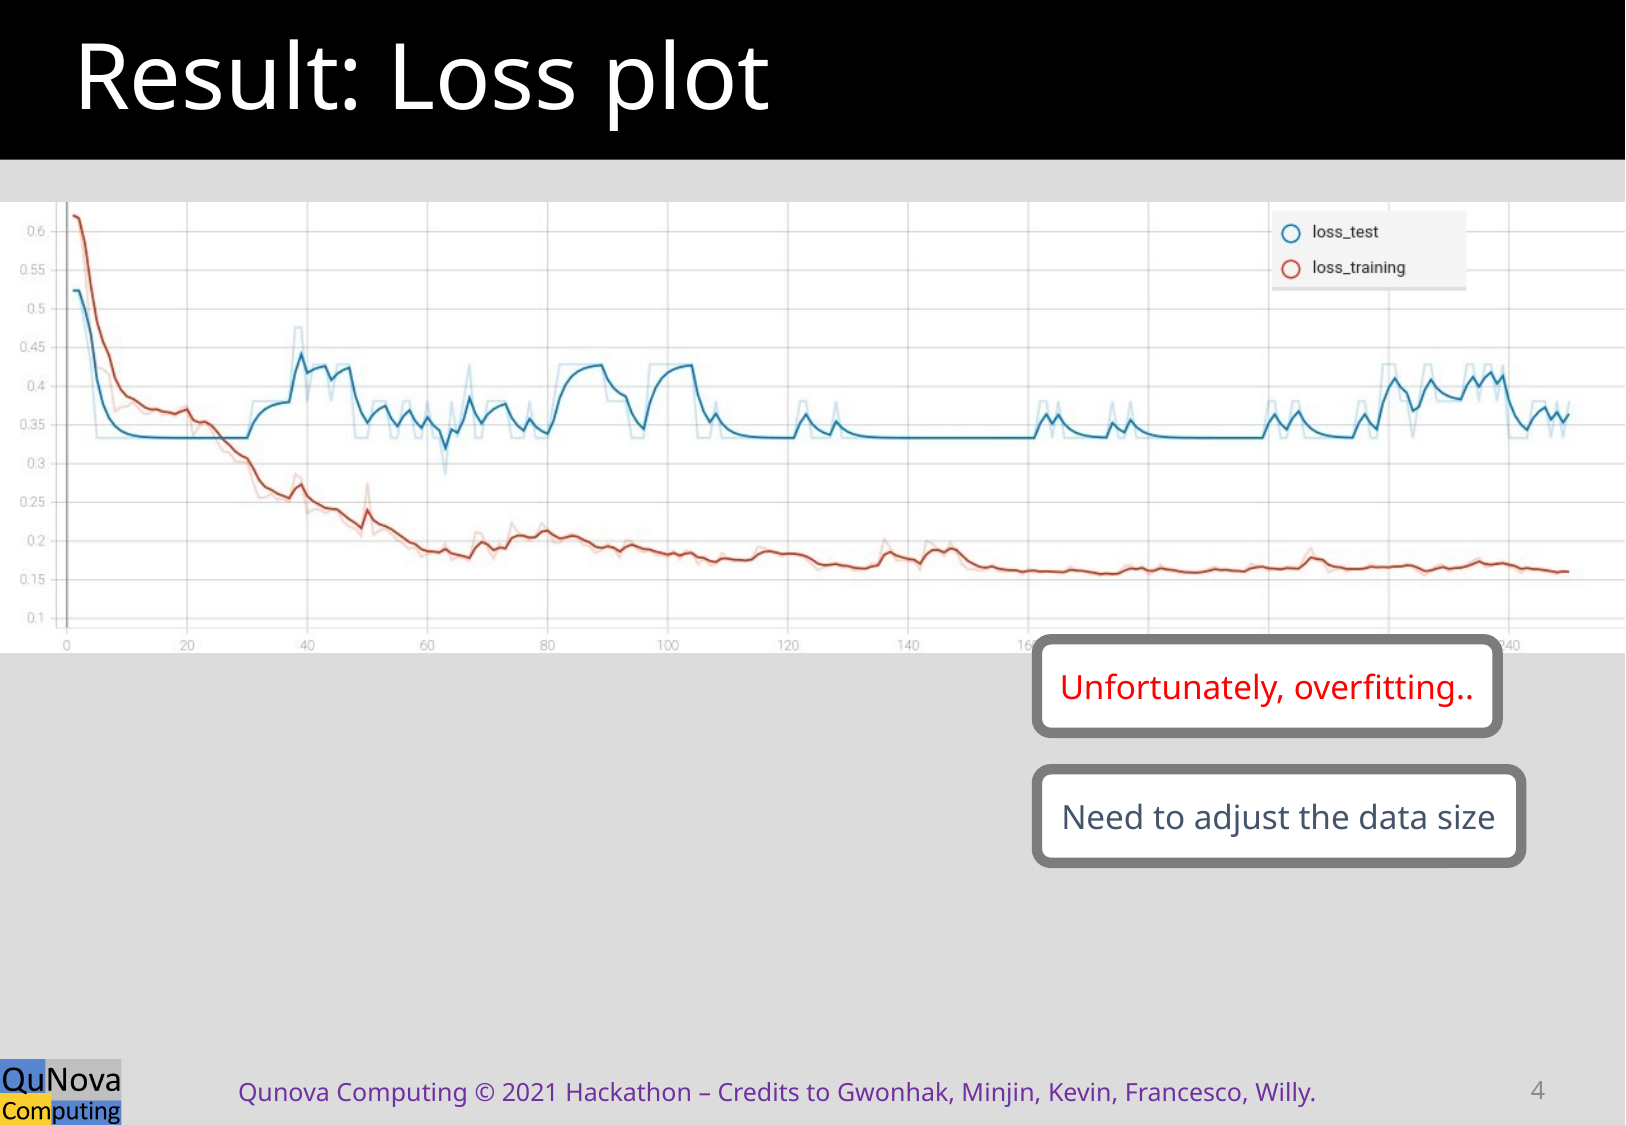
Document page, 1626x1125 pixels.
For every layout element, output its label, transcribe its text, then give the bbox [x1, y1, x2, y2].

title Result: Loss plot [0, 0, 1625, 160]
slide_number 4 [1406, 1072, 1560, 1111]
picture [0, 202, 1625, 653]
footer Qunova Computing © 2021 Hackathon – Credits to Gwonhak, Minjin, Kevin, Francesco, Willy. [174, 1072, 1382, 1111]
text_box Unfortunately, overfitting.. [1035, 653, 1499, 734]
text_box Need to adjust the data size [1035, 768, 1523, 864]
